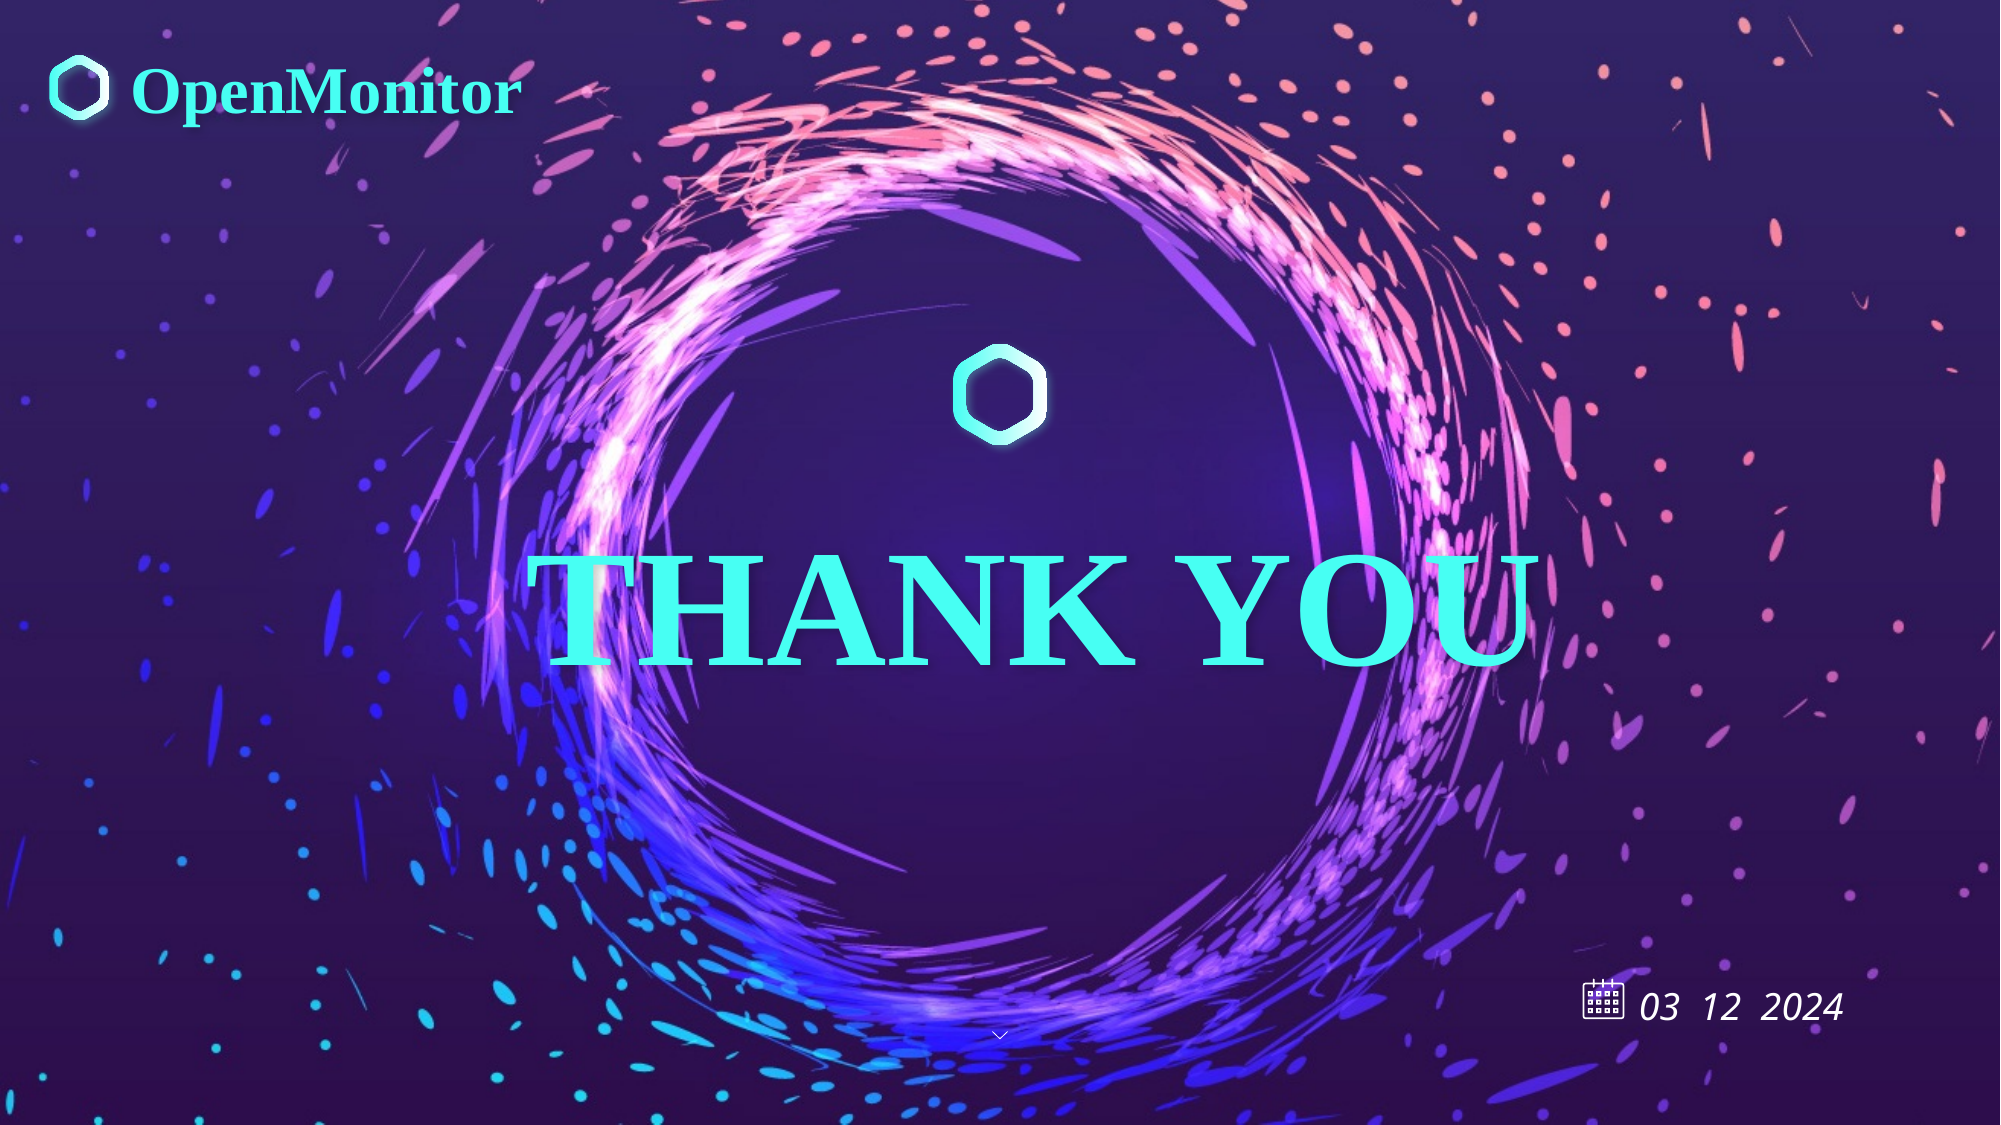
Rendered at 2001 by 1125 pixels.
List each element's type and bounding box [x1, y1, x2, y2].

text_box [1582, 966, 1915, 1032]
picture [0, 0, 2000, 1125]
